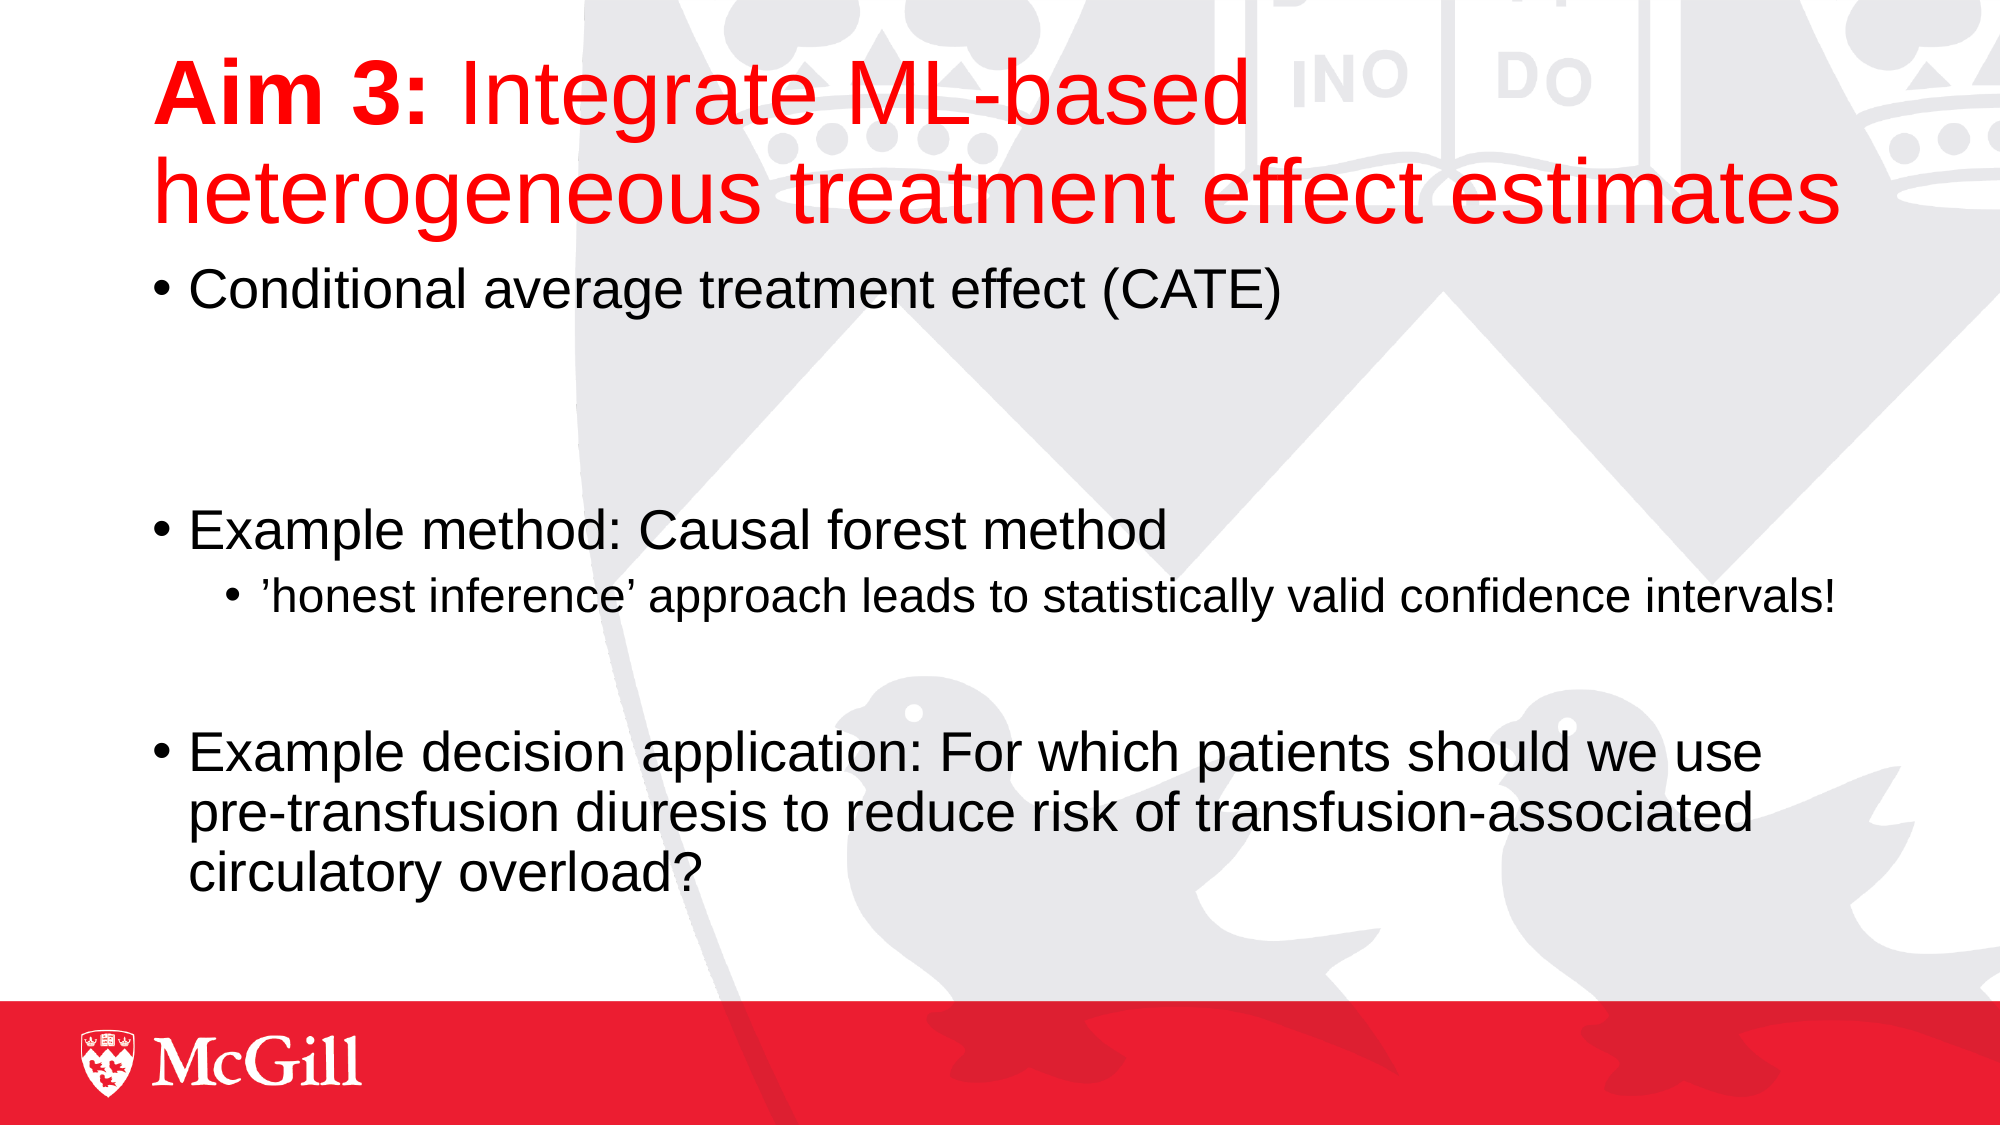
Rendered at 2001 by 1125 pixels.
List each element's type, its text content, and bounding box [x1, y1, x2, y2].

picture [0, 0, 2000, 1125]
title Aim 3: Integrate ML-based heterogeneous treatment effect estimates [137, 35, 1863, 253]
